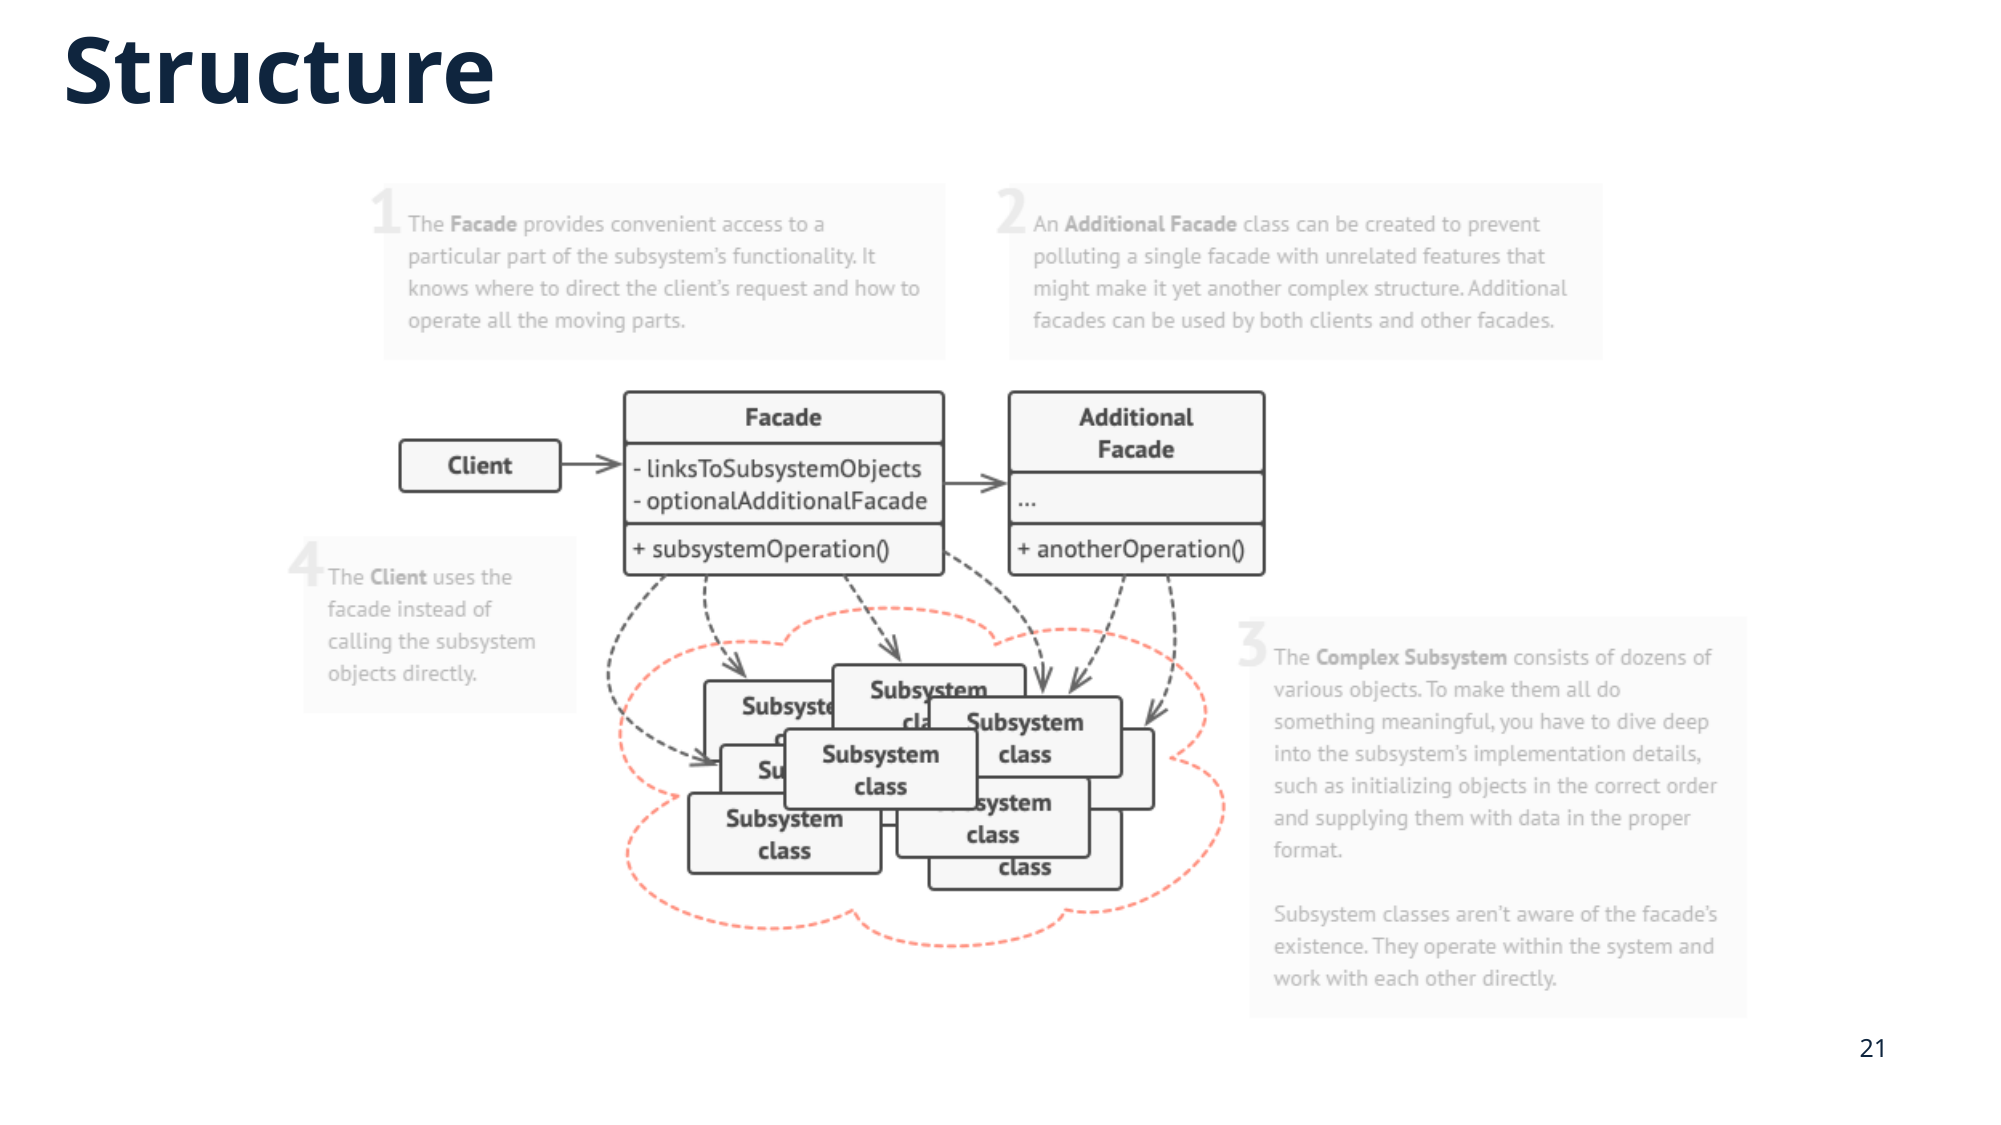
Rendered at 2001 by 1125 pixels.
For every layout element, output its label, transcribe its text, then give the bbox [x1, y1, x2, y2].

picture [216, 158, 1784, 1039]
title Structure [48, 35, 1353, 111]
slide_number 21 [1836, 1020, 1912, 1080]
